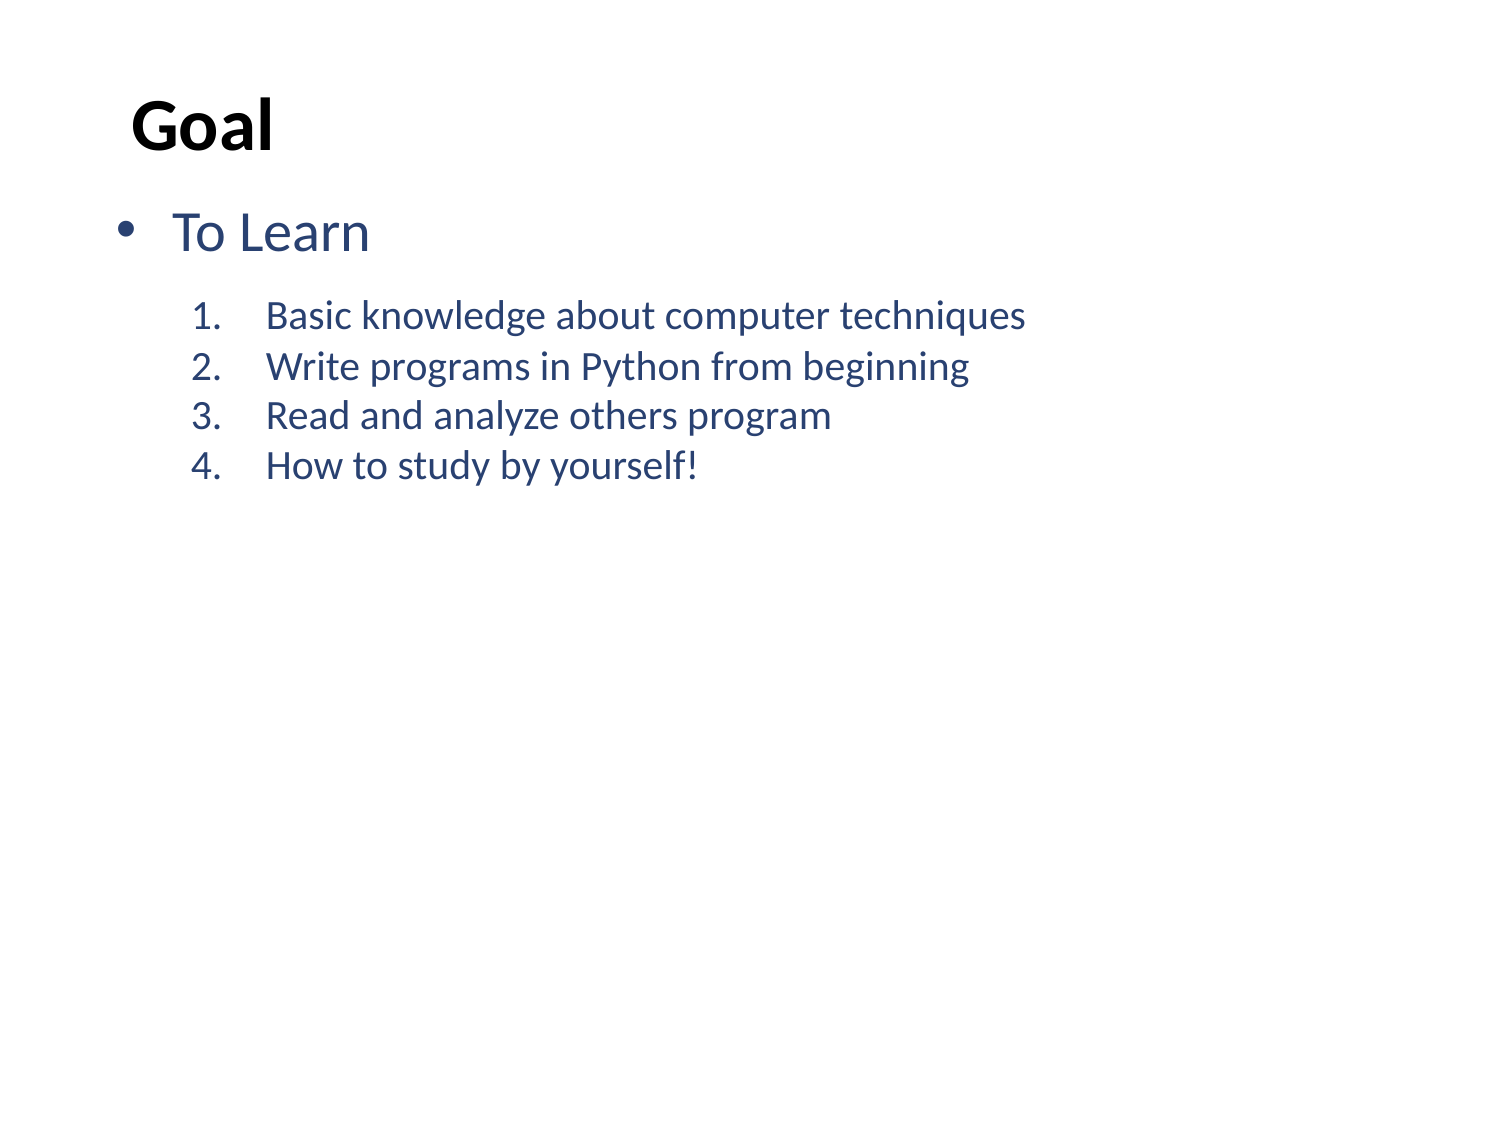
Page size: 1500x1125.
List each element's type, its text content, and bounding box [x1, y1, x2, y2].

text_box To Learn Basic knowledge about computer techniques Write programs in Python from beginning Read and analyze others program How to study by yourself! [100, 185, 1412, 934]
text_box Goal [116, 0, 1392, 185]
